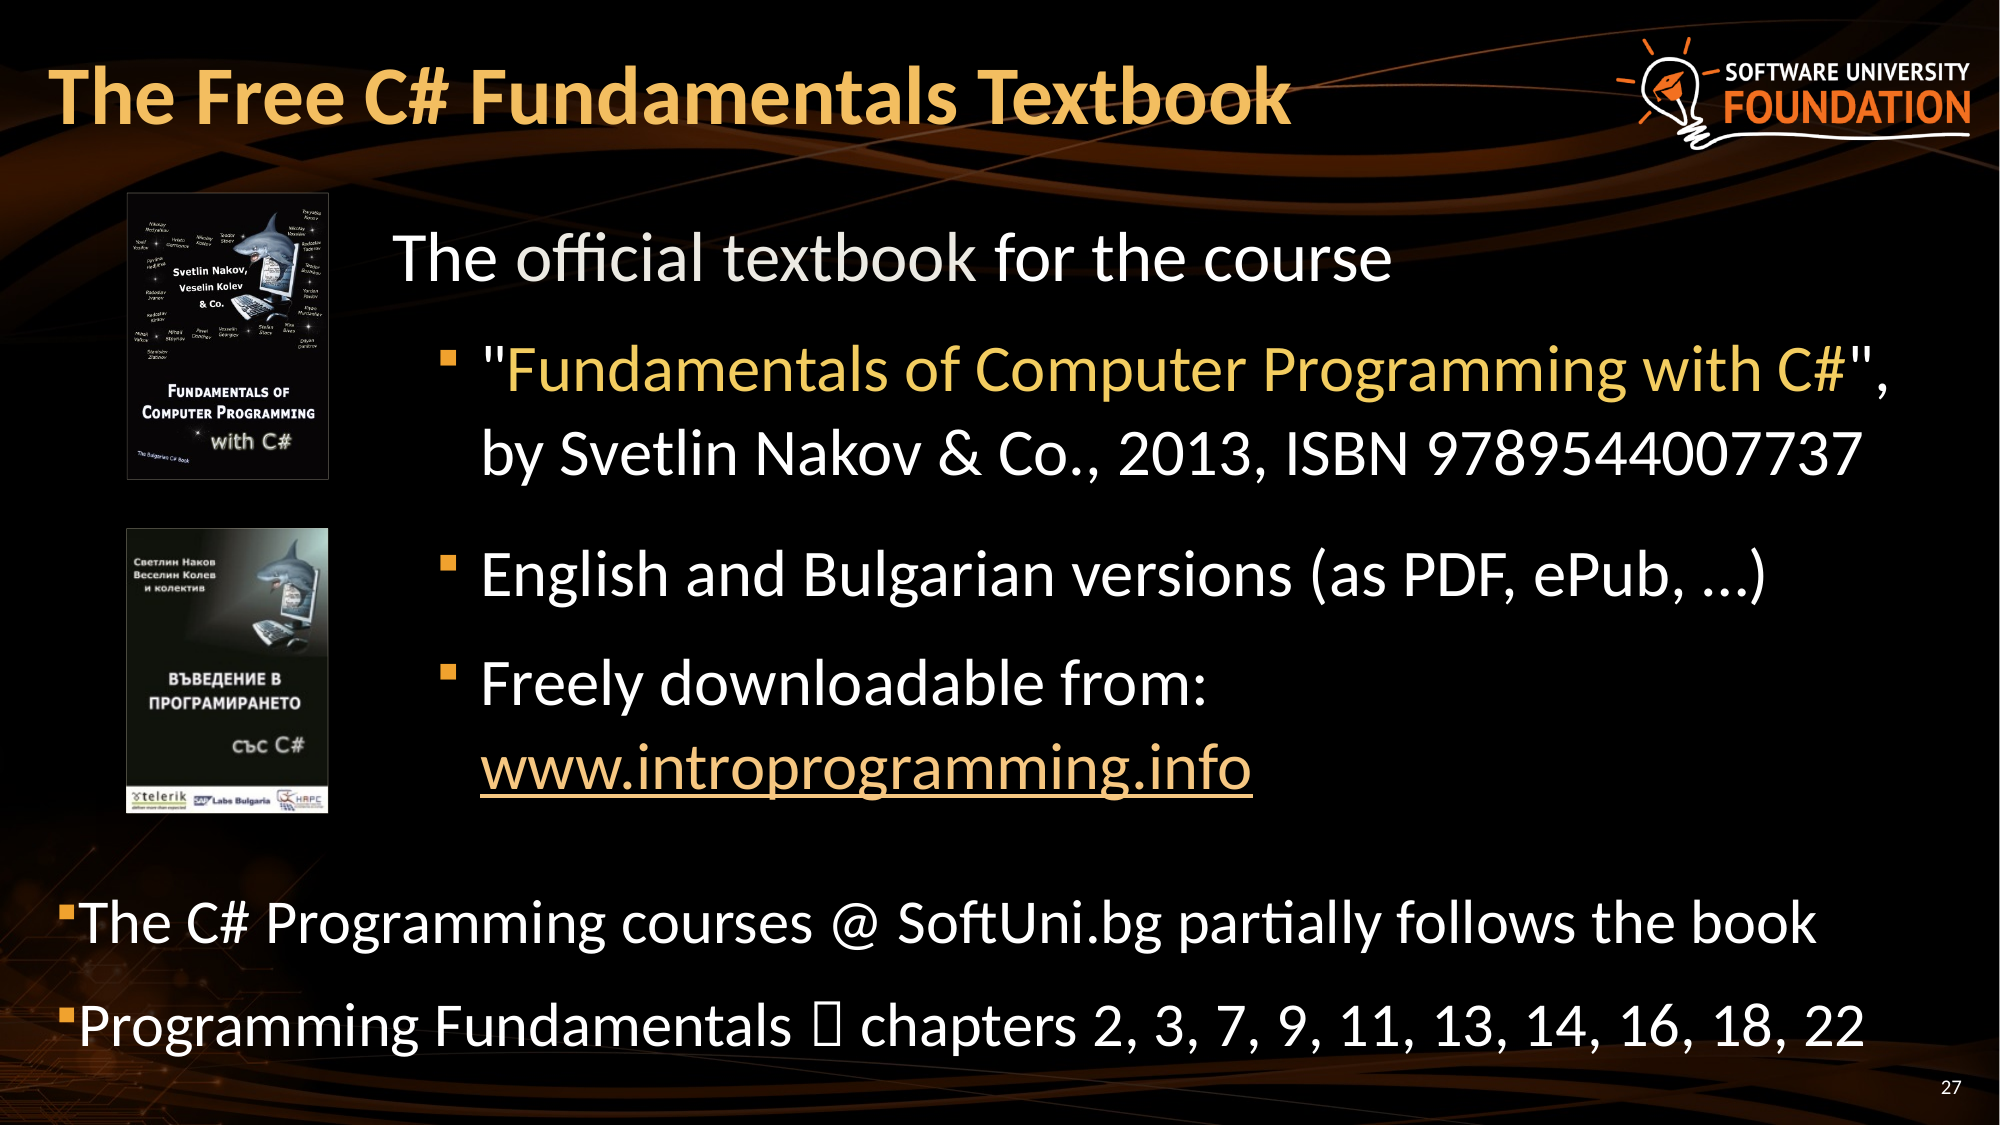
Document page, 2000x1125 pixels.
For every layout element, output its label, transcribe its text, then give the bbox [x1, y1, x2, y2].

picture [0, 0, 2000, 1125]
text_box The C# Programming courses @ SoftUni.bg partially follows the book Programming Fundamentals  chapters 2, 3, 7, 9, 11, 13, 14, 16, 18, 22 [40, 869, 1959, 1072]
title The Free C# Fundamentals Textbook [30, 6, 1602, 189]
slide_number 27 [1897, 1070, 1968, 1103]
list The official textbook for the course "Fundamentals of Computer Programming with C#", by Svetlin Nakov & Co., 2013, ISBN 9789544007737 English and Bulgarian versions (as PDF, ePub, …) Freely downloadable from: www.introprogramming.info [374, 200, 1921, 839]
